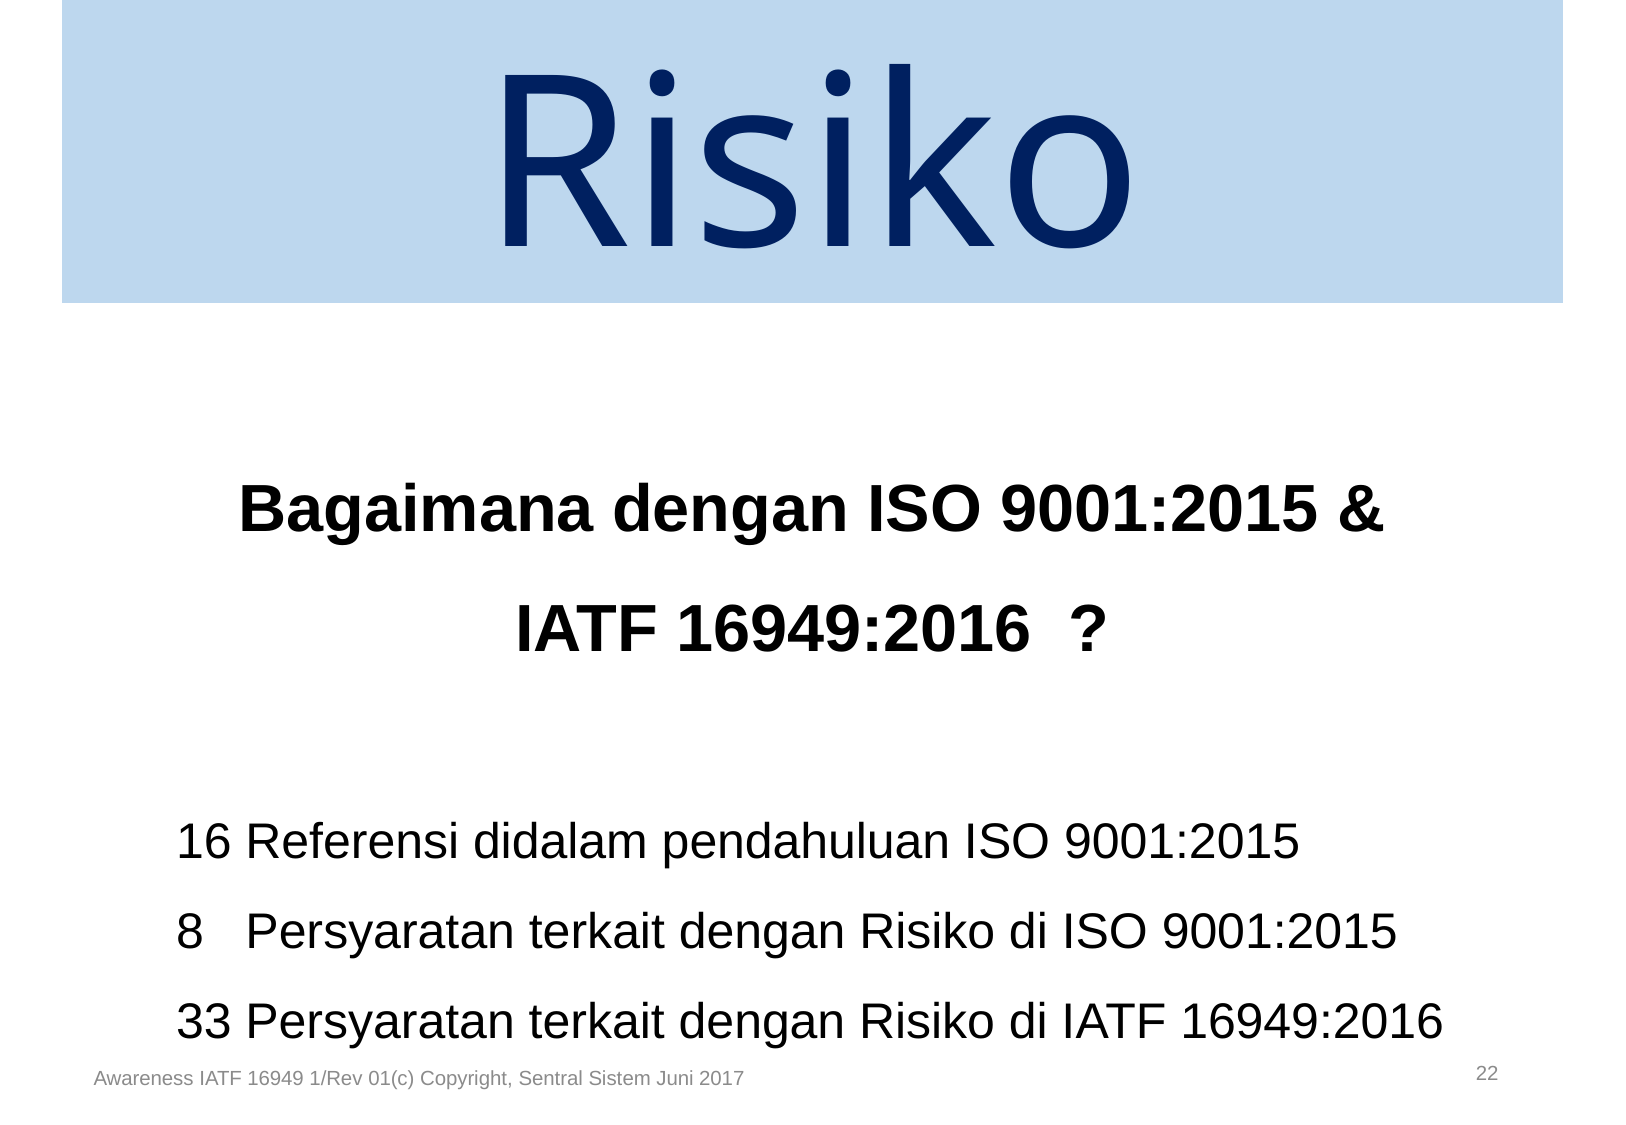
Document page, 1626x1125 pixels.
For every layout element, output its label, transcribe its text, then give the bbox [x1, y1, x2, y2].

text_box Risiko [62, 0, 1563, 303]
text_box 16 Referensi didalam pendahuluan ISO 9001:2015 8 Persyaratan terkait dengan Risiko di ISO 9001:2015 33 Persyaratan terkait dengan Risiko di IATF 16949:2016 [161, 771, 1543, 1056]
text_box Bagaimana dengan ISO 9001:2015 & IATF 16949:2016 ? [146, 417, 1479, 672]
slide_number 22 [1147, 1042, 1514, 1103]
footer Awareness IATF 16949 1/Rev 01(c) Copyright, Sentral Sistem Juni 2017 [50, 1046, 788, 1107]
